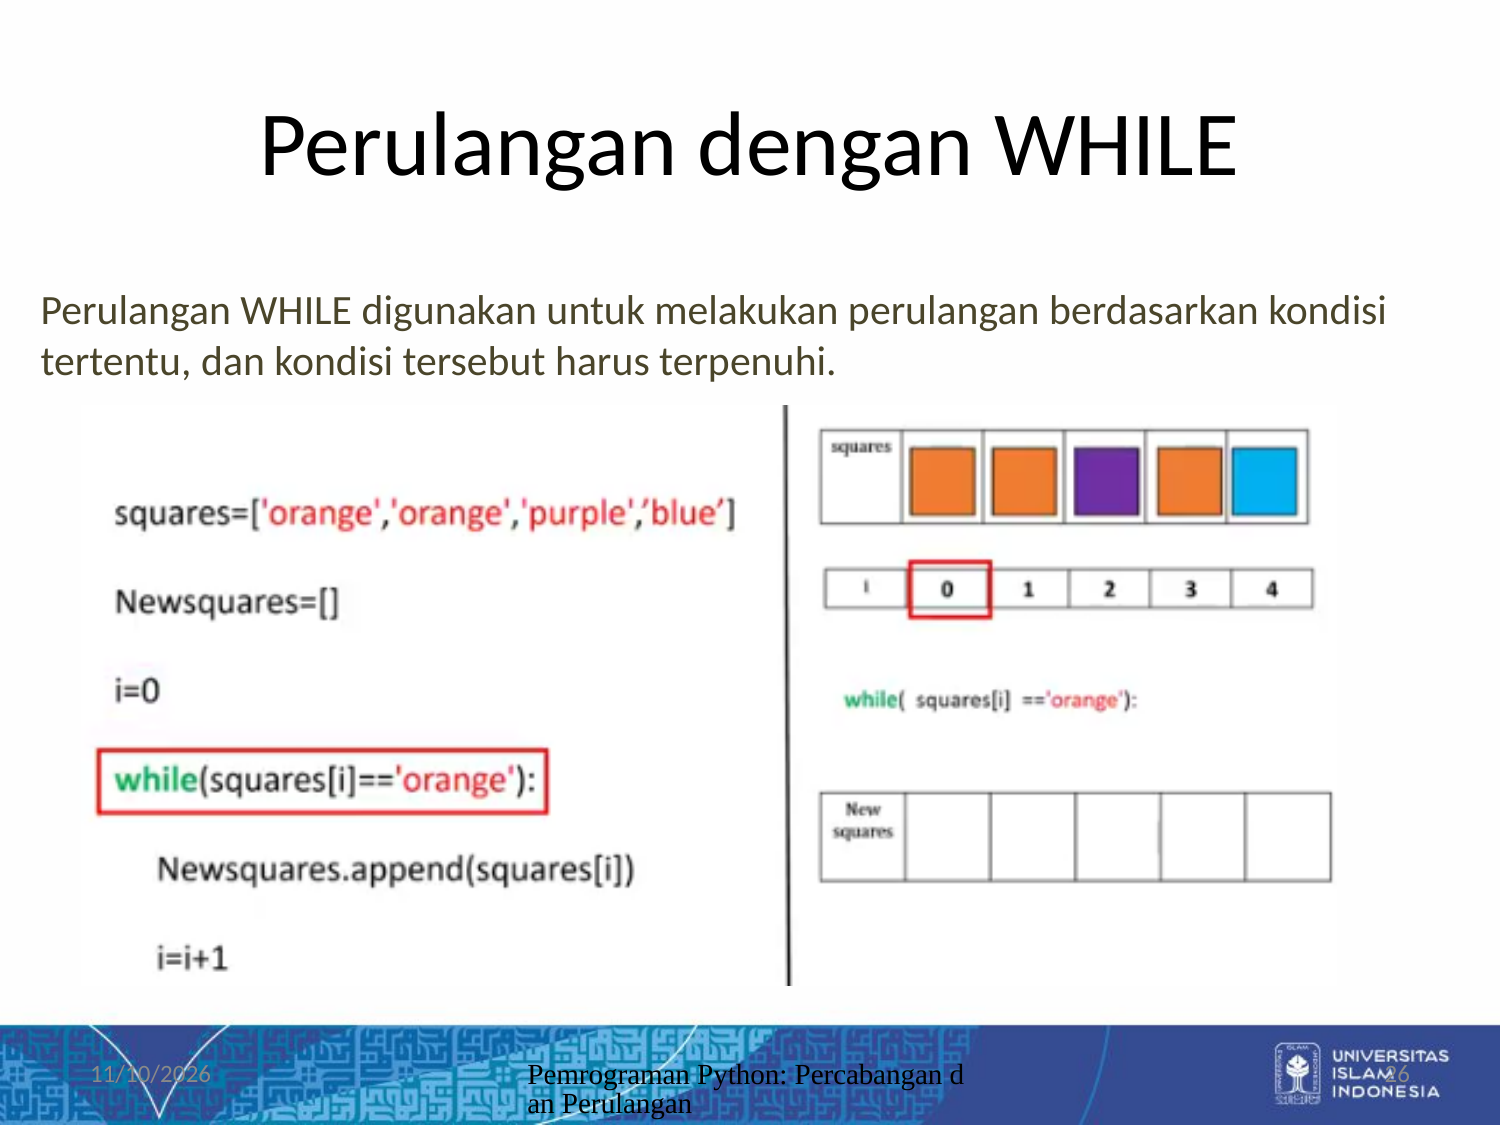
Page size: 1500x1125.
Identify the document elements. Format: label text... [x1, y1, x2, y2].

text_box Perulangan WHILE digunakan untuk melakukan perulangan berdasarkan kondisi tertentu, dan kondisi tersebut harus terpenuhi. [25, 252, 1472, 415]
picture [0, 0, 1500, 1125]
title Perulangan dengan WHILE [75, 45, 1425, 233]
footer Pemrograman Python: Percabangan dan Perulangan [512, 1042, 988, 1103]
slide_number 26 [1074, 1042, 1425, 1103]
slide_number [75, 1042, 425, 1103]
